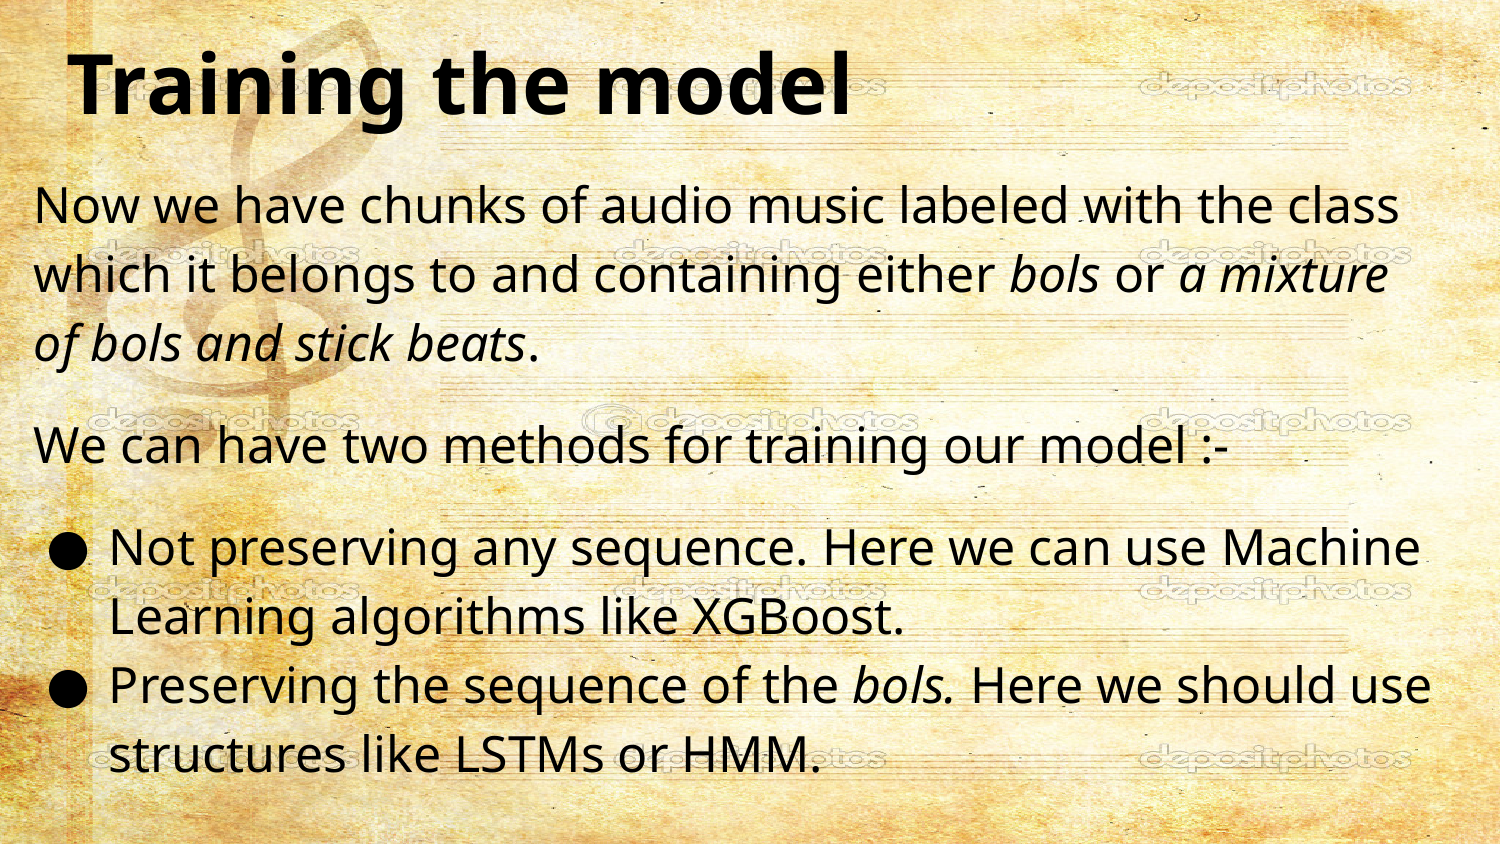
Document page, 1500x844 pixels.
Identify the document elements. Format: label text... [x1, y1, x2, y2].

list Now we have chunks of audio music labeled with the class which it belongs to and containing either bols or a mixture of bols and stick beats. We can have two methods for training our model :- Not preserving any sequence. Here we can use Machine Learning algorithms like XGBoost. Preserving the sequence of the bols. Here we should use structures like LSTMs or HMM. [18, 149, 1449, 830]
picture [0, 0, 1500, 844]
title Training the model [51, 16, 1449, 111]
